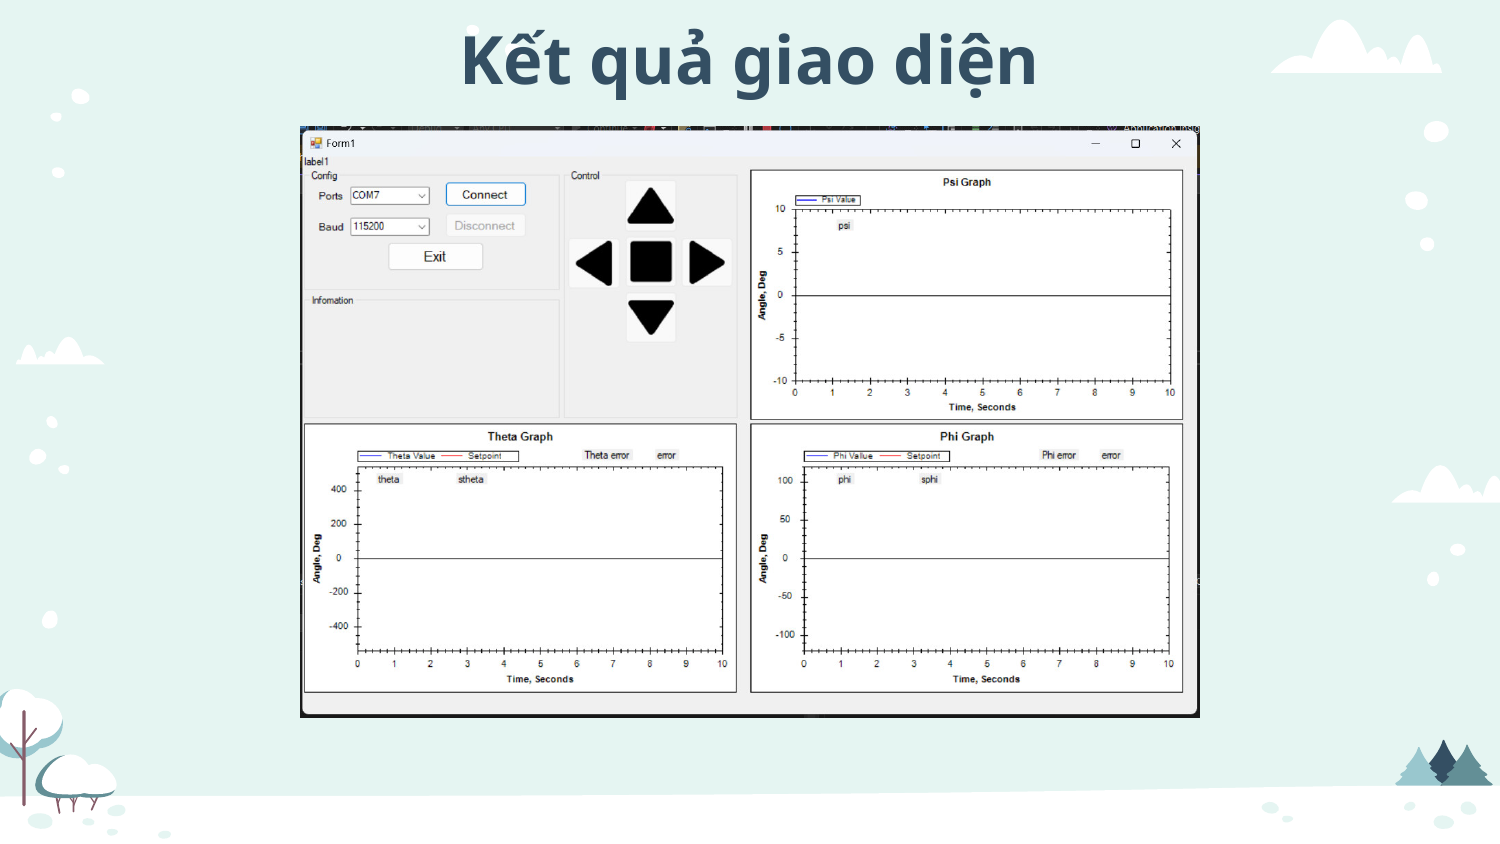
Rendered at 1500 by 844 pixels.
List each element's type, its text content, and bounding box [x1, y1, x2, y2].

picture [300, 126, 1200, 718]
title Kết quả giao diện [46, 0, 1454, 116]
